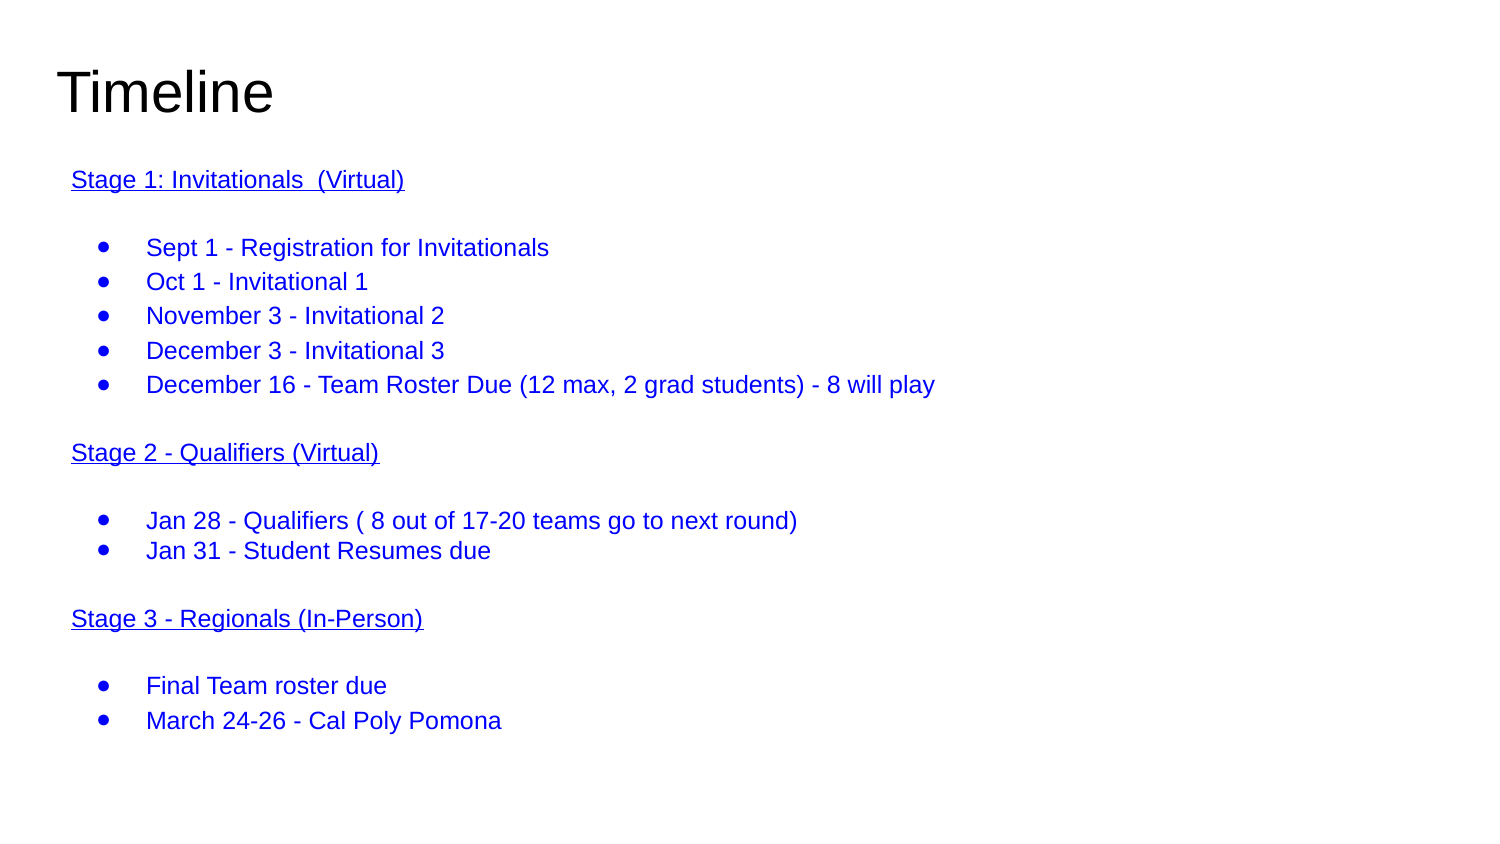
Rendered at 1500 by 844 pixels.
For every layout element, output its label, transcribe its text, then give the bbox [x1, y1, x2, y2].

list Stage 1: Invitationals (Virtual) Sept 1 - Registration for Invitationals Oct 1 - Invitational 1 November 3 - Invitational 2 December 3 - Invitational 3 December 16 - Team Roster Due (12 max, 2 grad students) - 8 will play Stage 2 - Qualifiers (Virtual) Jan 28 - Qualifiers ( 8 out of 17-20 teams go to next round) Jan 31 - Student Resumes due Stage 3 - Regionals (In-Person) Final Team roster due March 24-26 - Cal Poly Pomona [56, 144, 1402, 683]
title Timeline [41, 39, 1439, 134]
